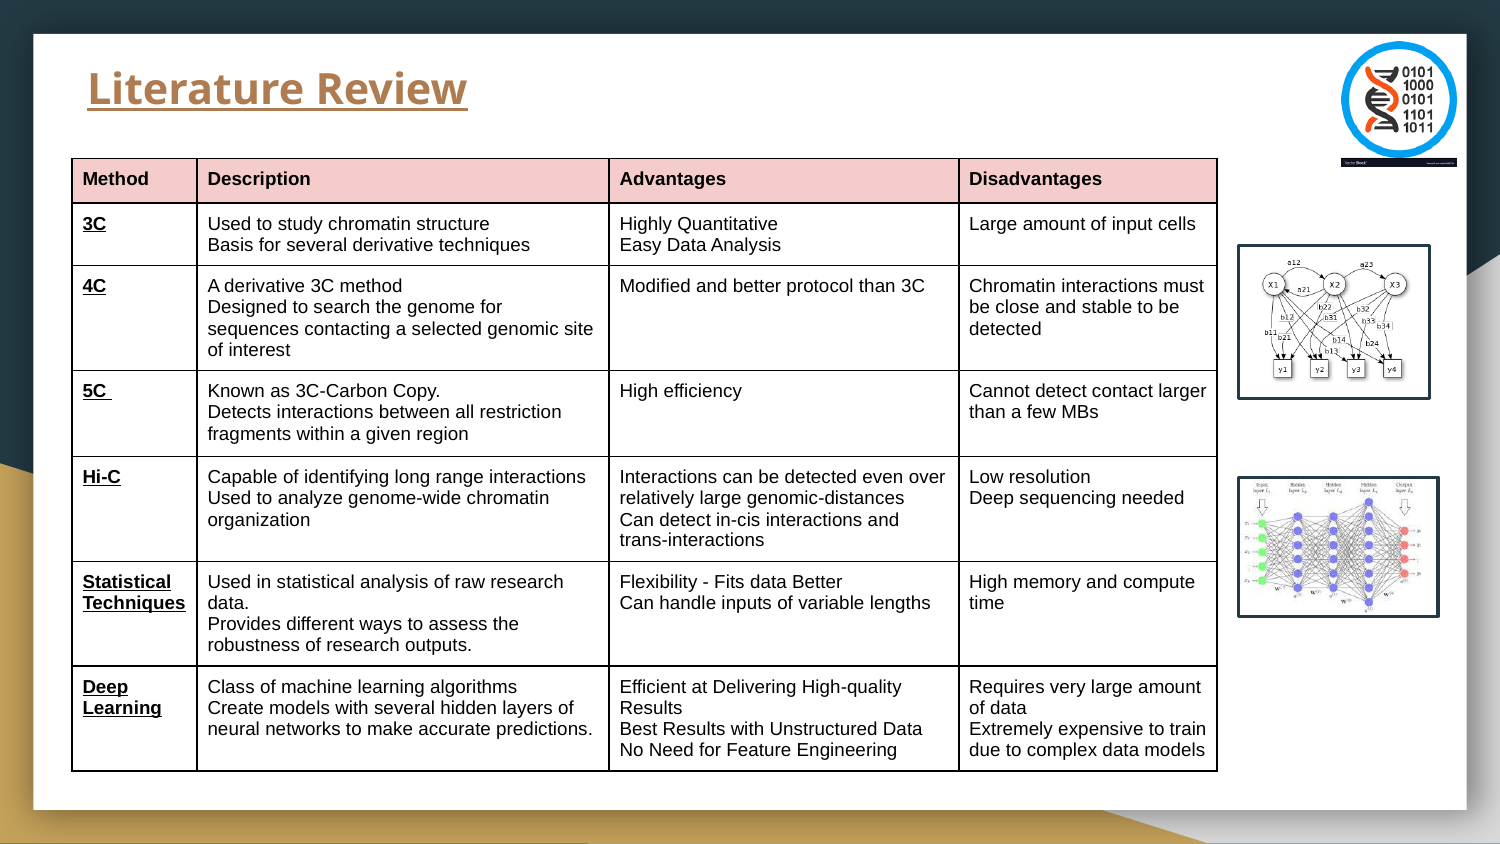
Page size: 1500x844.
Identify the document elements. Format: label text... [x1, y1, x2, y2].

table_cell Chromatin interactions must be close and stable to be detected [960, 266, 1216, 370]
table_cell Low resolution Deep sequencing needed [960, 457, 1216, 561]
table_cell Statistical Techniques [73, 562, 196, 665]
table_header Advantages [610, 159, 958, 202]
table_cell Large amount of input cells [960, 204, 1216, 265]
table_cell Class of machine learning algorithms Create models with several hidden layers of neural networks to make accurate predictions. [198, 667, 608, 770]
table_cell Requires very large amount of data Extremely expensive to train due to complex data models [960, 667, 1216, 770]
table_cell 4C [73, 266, 196, 370]
table_cell High efficiency [610, 371, 958, 456]
table_cell Cannot detect contact larger than a few MBs [960, 371, 1216, 456]
table_cell 3C [73, 204, 196, 265]
table_cell Flexibility - Fits data Better Can handle inputs of variable lengths [610, 562, 958, 665]
table_cell Interactions can be detected even over relatively large genomic-distances Can detect in-cis interactions and trans-interactions [610, 457, 958, 561]
table_cell Known as 3C-Carbon Copy. Detects interactions between all restriction fragments within a given region [198, 371, 608, 456]
picture [1239, 247, 1428, 398]
table_header Description [198, 159, 608, 202]
table_cell Used to study chromatin structure Basis for several derivative techniques [198, 204, 608, 265]
picture [1239, 478, 1437, 615]
title Literature Review [72, 43, 1337, 133]
table_cell Efficient at Delivering High-quality Results Best Results with Unstructured Data No Need for Feature Engineering [610, 667, 958, 770]
picture [1409, 41, 1457, 87]
table_header Disadvantages [960, 159, 1216, 202]
table_cell A derivative 3C method Designed to search the genome for sequences contacting a selected genomic site of interest [198, 266, 608, 370]
table_cell Modified and better protocol than 3C [610, 266, 958, 370]
table_cell High memory and compute time [960, 562, 1216, 665]
picture [1349, 50, 1449, 150]
table_header Method [73, 159, 196, 202]
picture [1340, 41, 1390, 96]
table_cell Used in statistical analysis of raw research data. Provides different ways to assess the robustness of research outputs. [198, 562, 608, 665]
picture [1340, 103, 1457, 167]
table_cell Deep Learning [73, 667, 196, 770]
table_cell Highly Quantitative Easy Data Analysis [610, 204, 958, 265]
table_cell 5C [73, 371, 196, 456]
table_cell Capable of identifying long range interactions Used to analyze genome-wide chromatin organization [198, 457, 608, 561]
table_cell Hi-C [73, 457, 196, 561]
